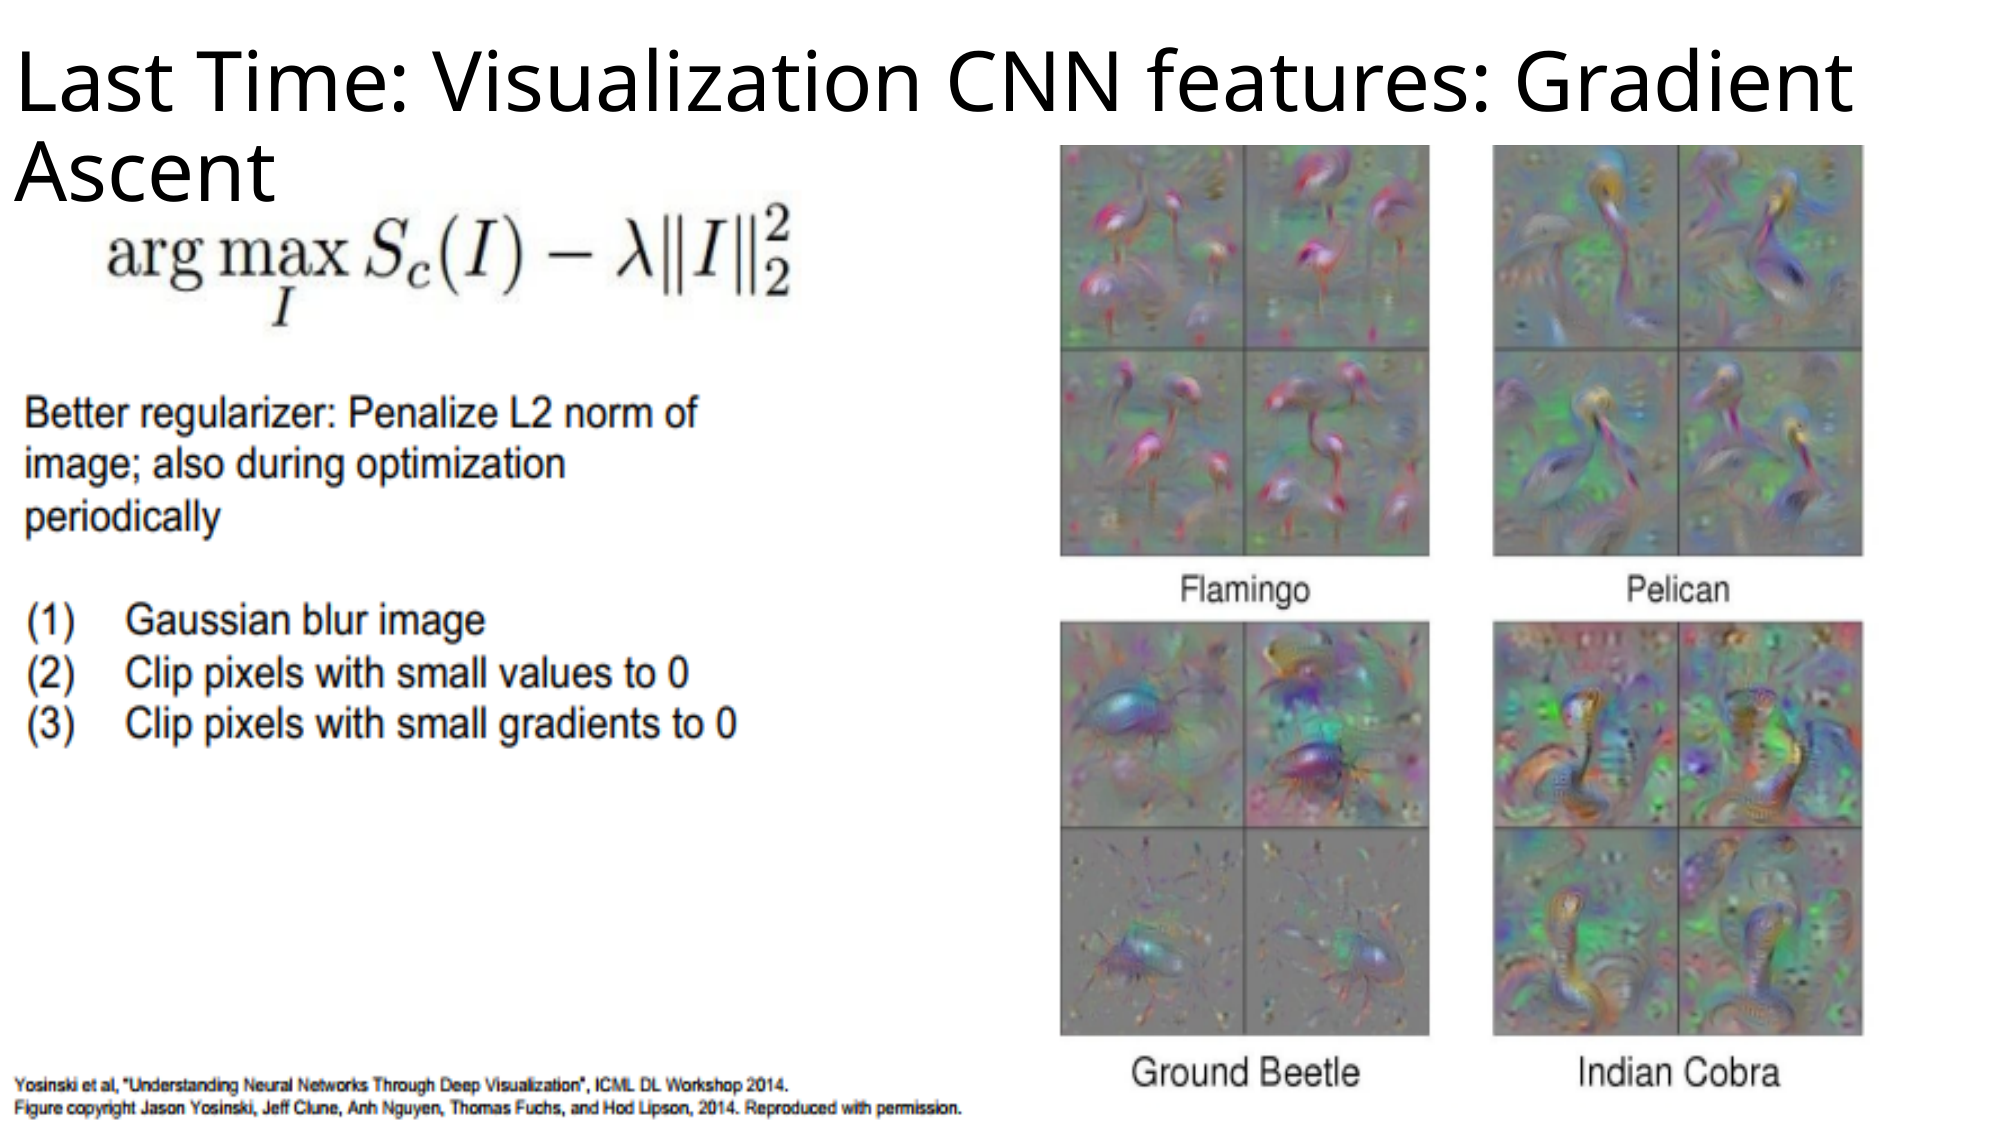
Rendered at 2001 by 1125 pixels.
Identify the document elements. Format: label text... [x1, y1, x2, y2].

text_box Last Time: Visualization CNN features: Gradient Ascent [0, 31, 2000, 145]
picture [0, 145, 2000, 1125]
